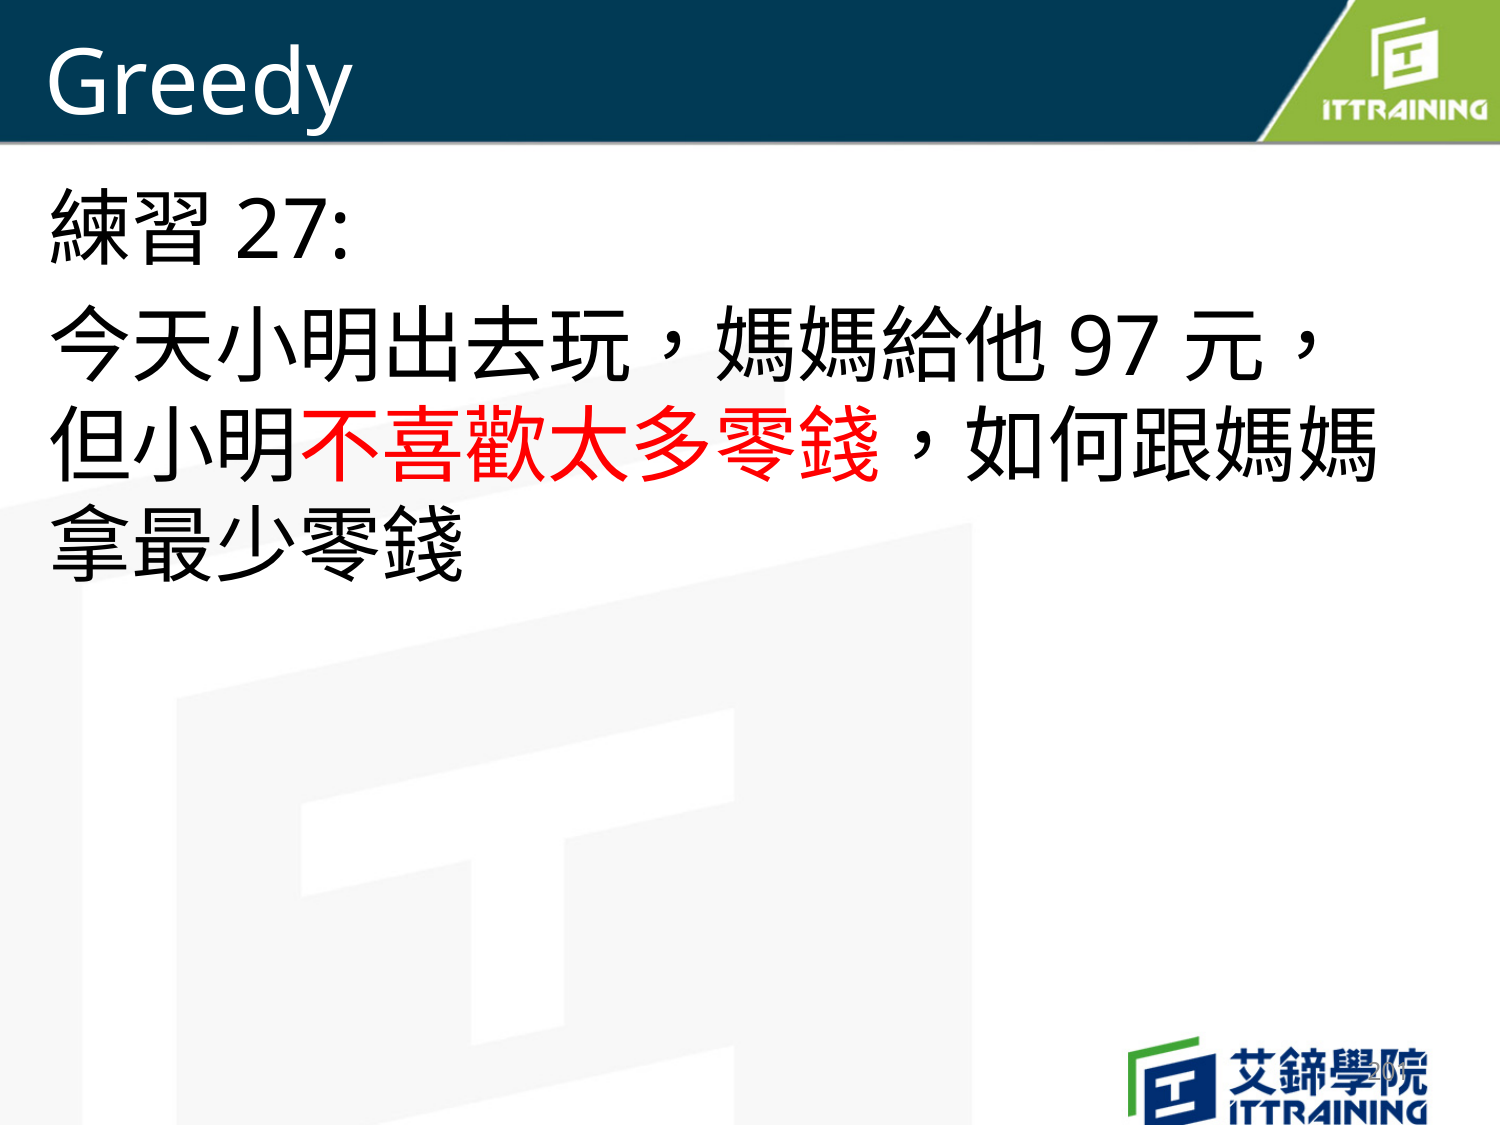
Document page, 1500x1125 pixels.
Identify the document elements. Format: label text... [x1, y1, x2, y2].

slide_number 201 [1074, 1042, 1425, 1103]
list 練習27: 今天小明出去玩，媽媽給他97元，但小明不喜歡太多零錢，如何跟媽媽拿最少零錢 [33, 168, 1418, 911]
picture [0, 0, 1500, 1125]
title Greedy [29, 0, 1380, 172]
